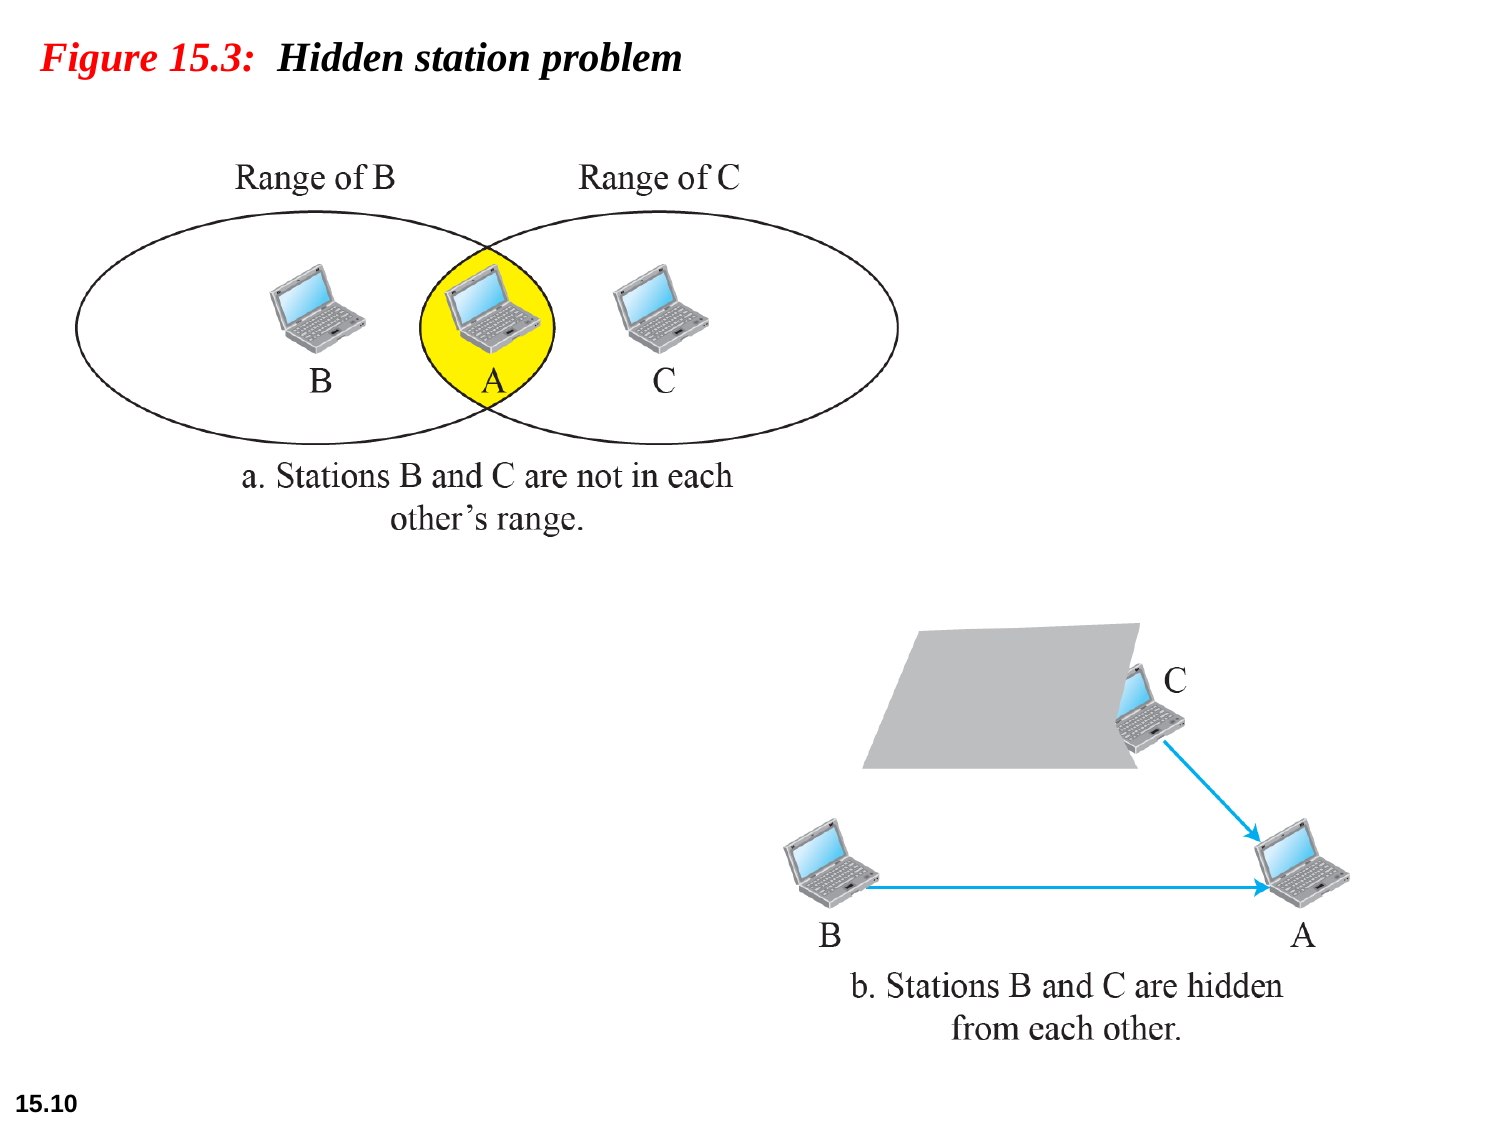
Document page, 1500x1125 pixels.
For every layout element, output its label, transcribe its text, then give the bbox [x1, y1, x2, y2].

text_box Figure 15.3: Hidden station problem [24, 22, 1363, 87]
picture [782, 623, 1351, 1051]
picture [74, 159, 900, 541]
text_box 15.10 [0, 1049, 313, 1125]
